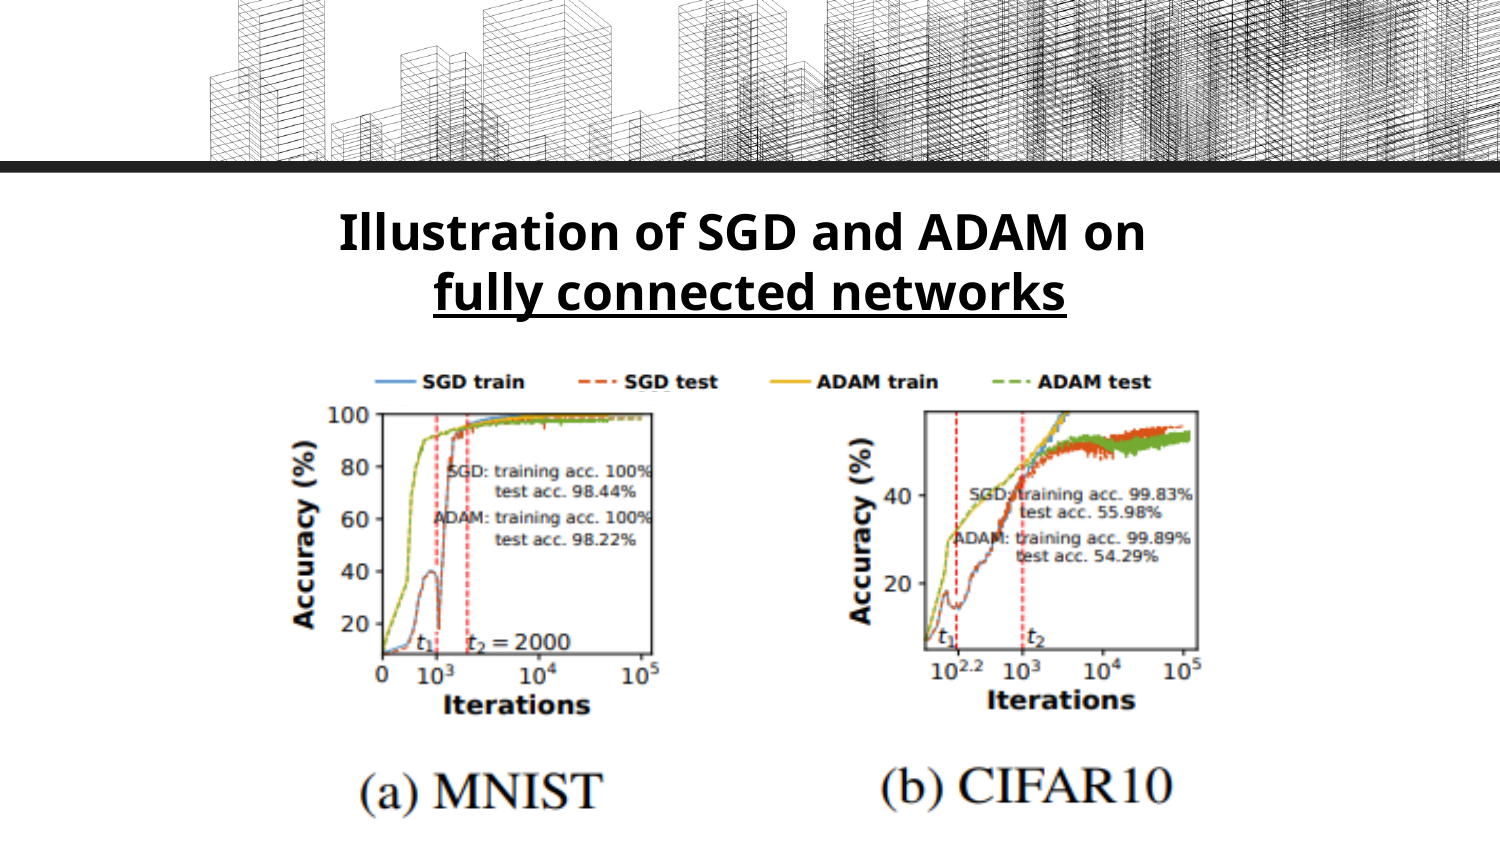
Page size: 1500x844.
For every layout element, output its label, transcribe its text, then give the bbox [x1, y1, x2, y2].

picture [0, 0, 1500, 161]
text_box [273, 339, 1227, 833]
text_box Illustration of SGD and ADAM on fully connected networks [0, 192, 1500, 328]
